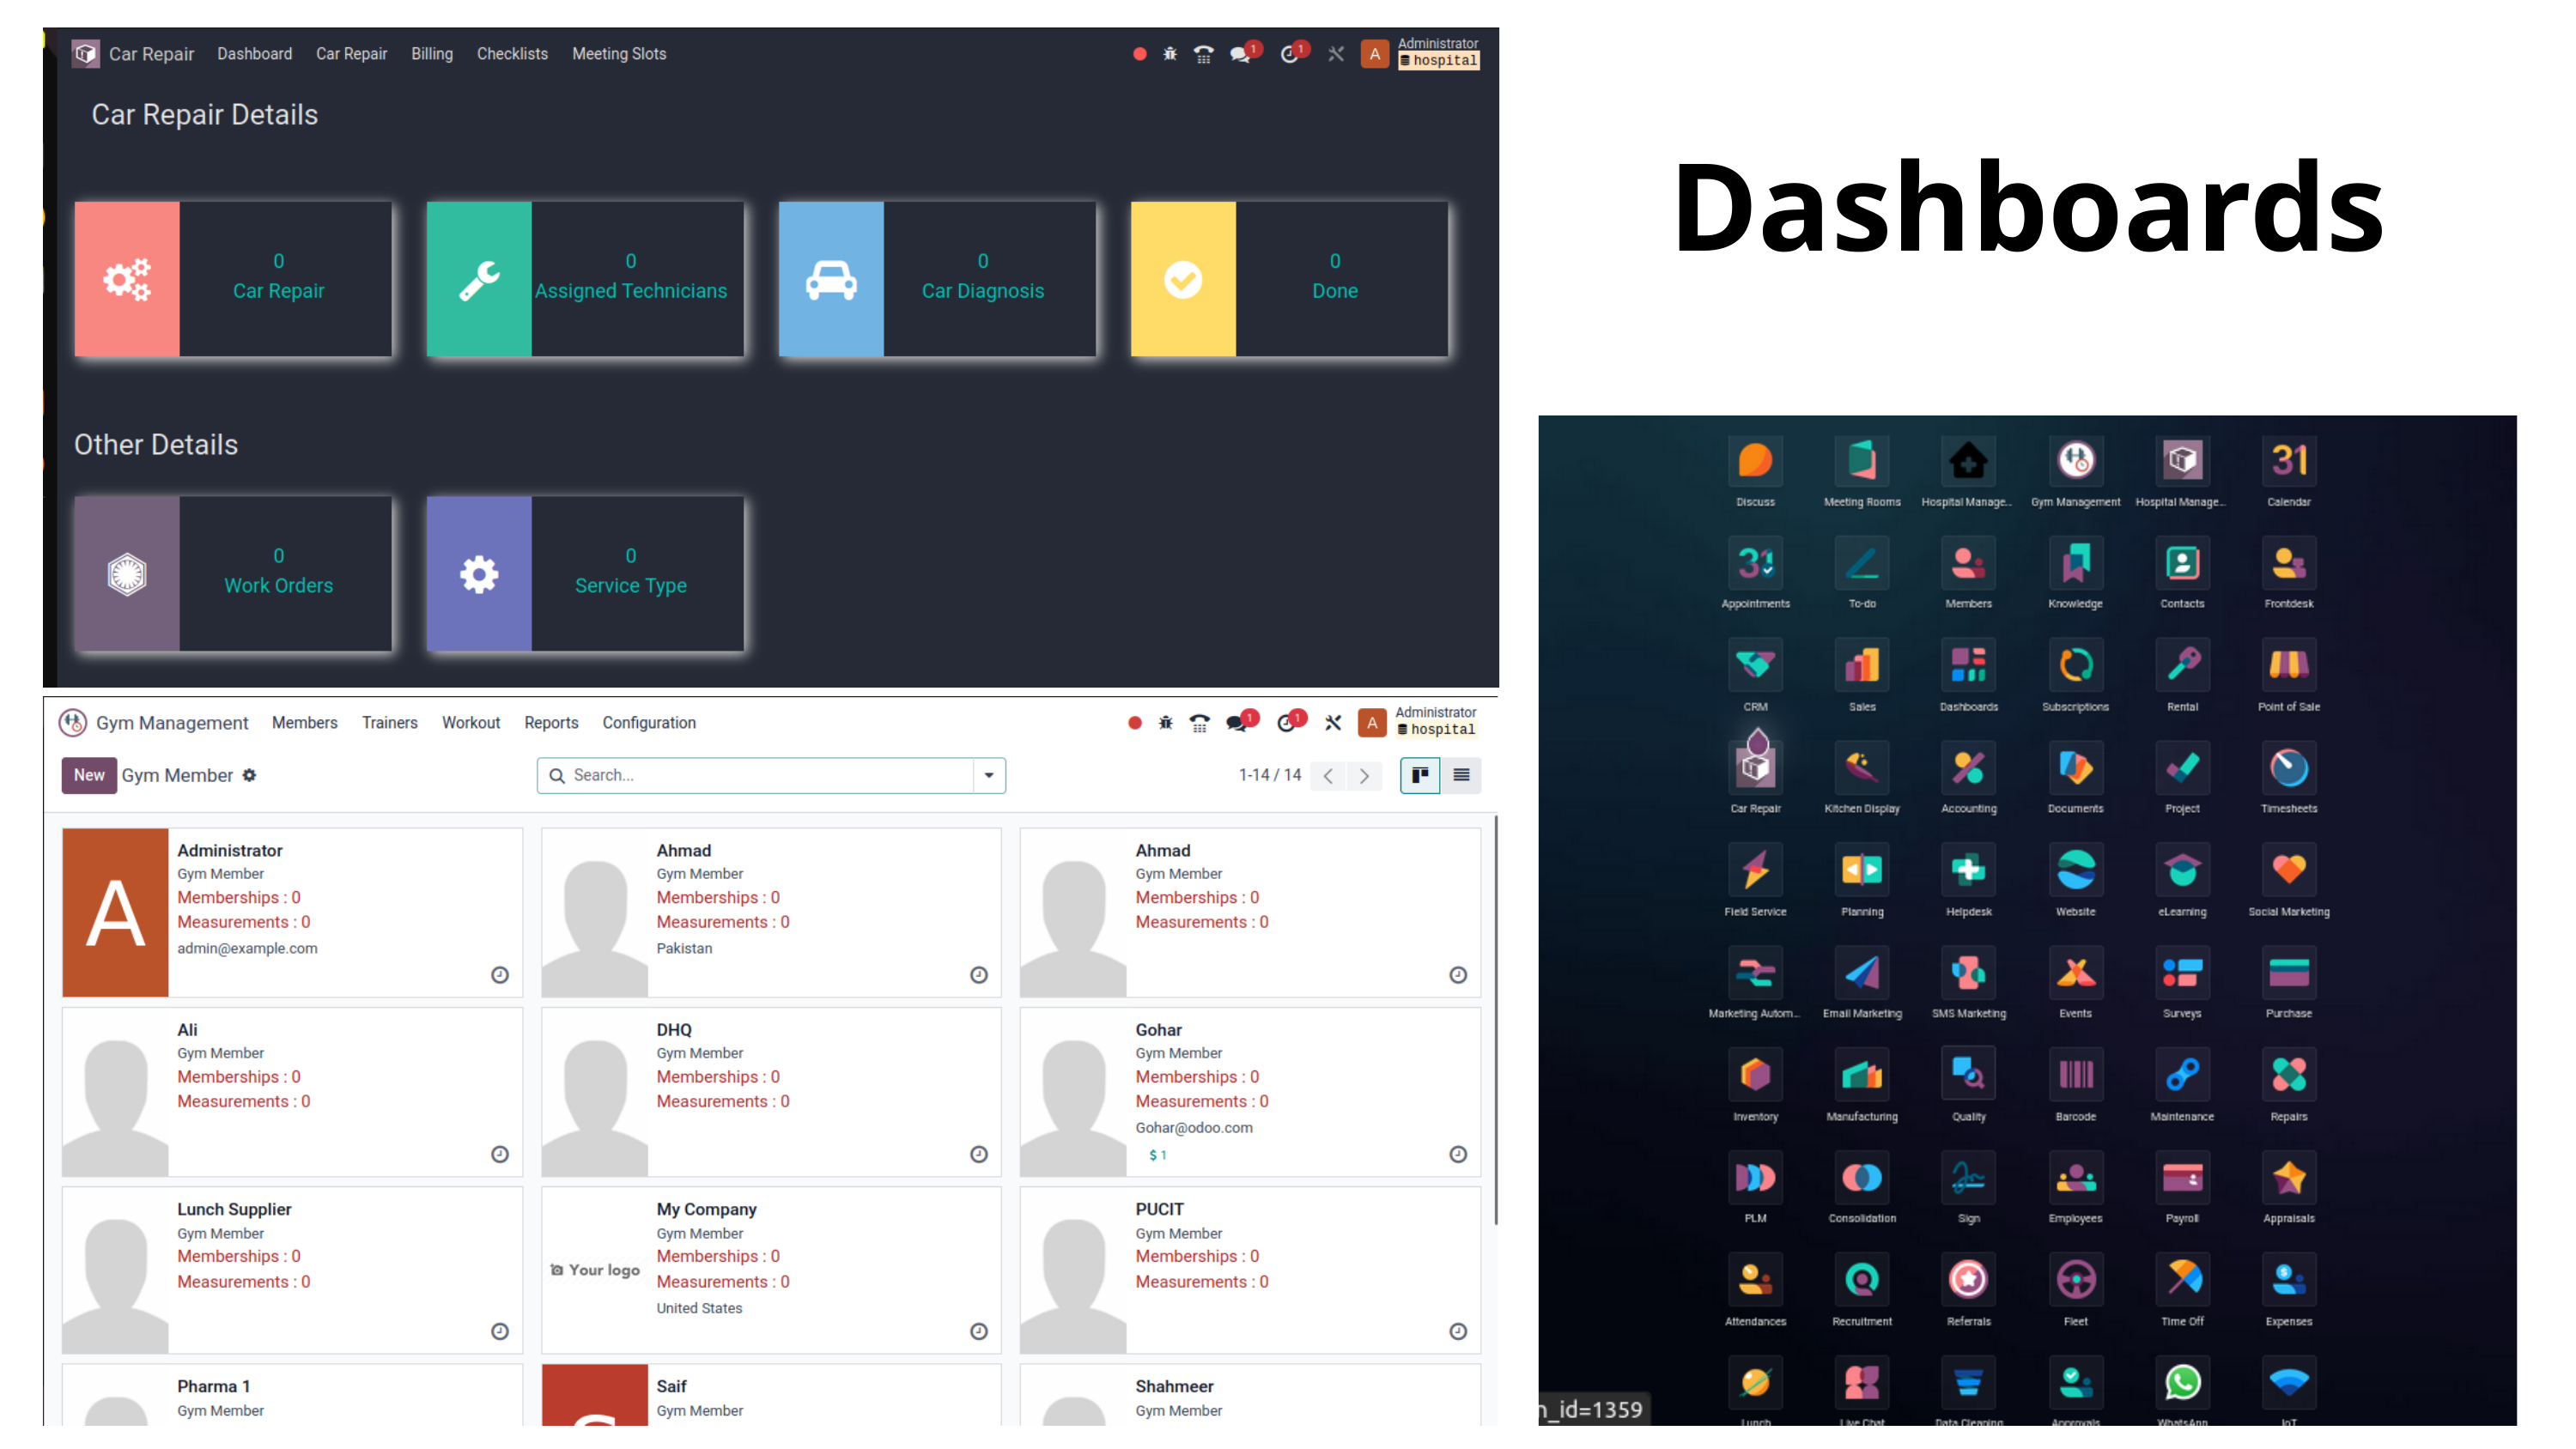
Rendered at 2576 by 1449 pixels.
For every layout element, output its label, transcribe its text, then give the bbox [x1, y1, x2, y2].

text_box Dashboards [1403, 153, 2576, 276]
text_box [1538, 415, 2518, 1426]
text_box [42, 27, 1500, 688]
text_box [42, 696, 1498, 1426]
